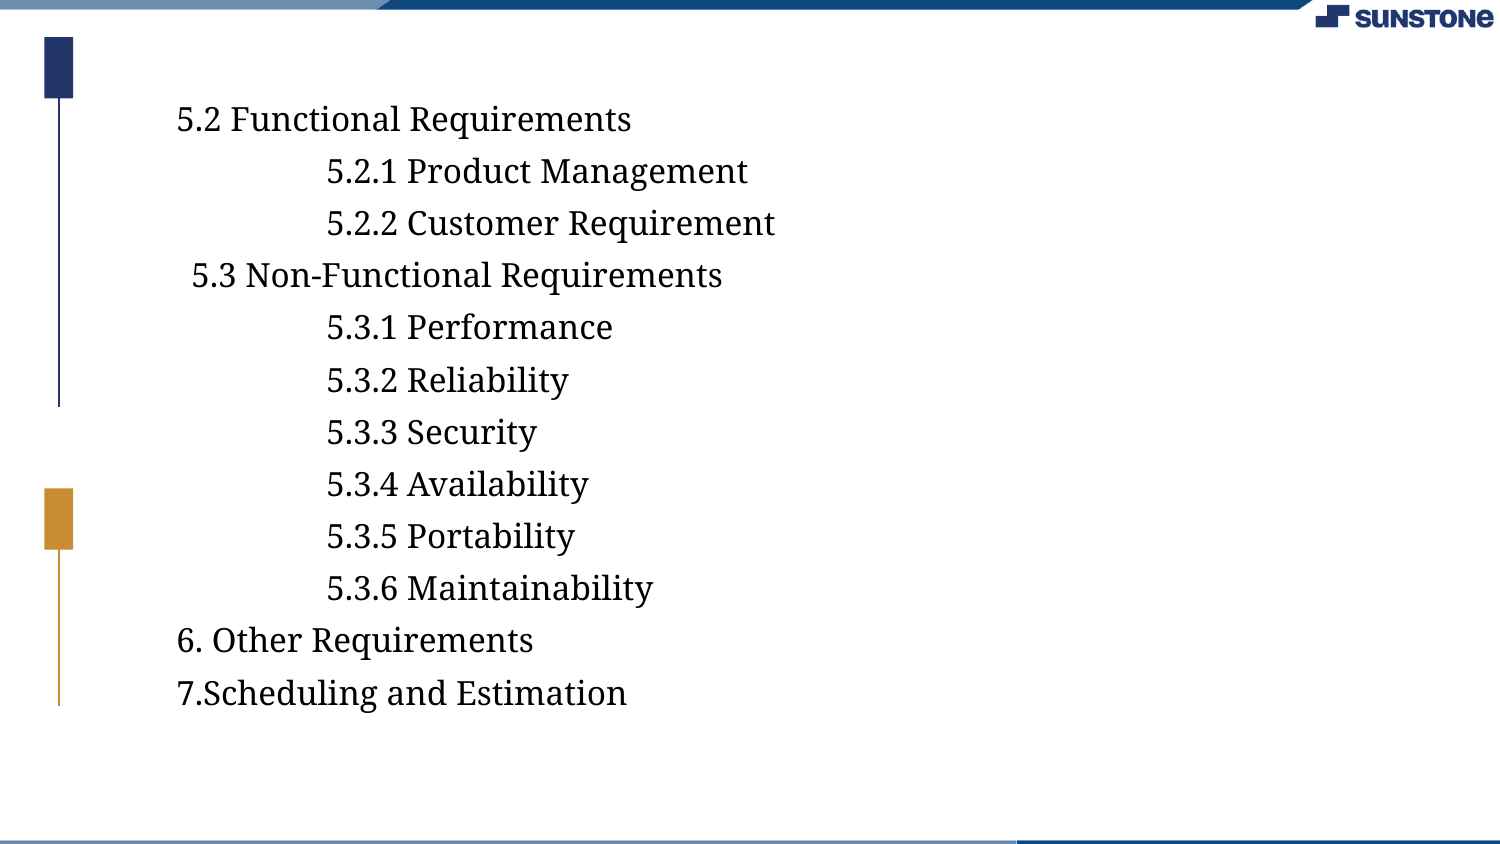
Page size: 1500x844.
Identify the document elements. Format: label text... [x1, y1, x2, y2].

picture [0, 0, 1500, 844]
text_box 5.2 Functional Requirements 5.2.1 Product Management 5.2.2 Customer Requirement 5.3 Non-Functional Requirements 5.3.1 Performance 5.3.2 Reliability 5.3.3 Security 5.3.4 Availability 5.3.5 Portability 5.3.6 Maintainability 6. Other Requirements 7.Scheduling and Estimation [100, 77, 1047, 727]
